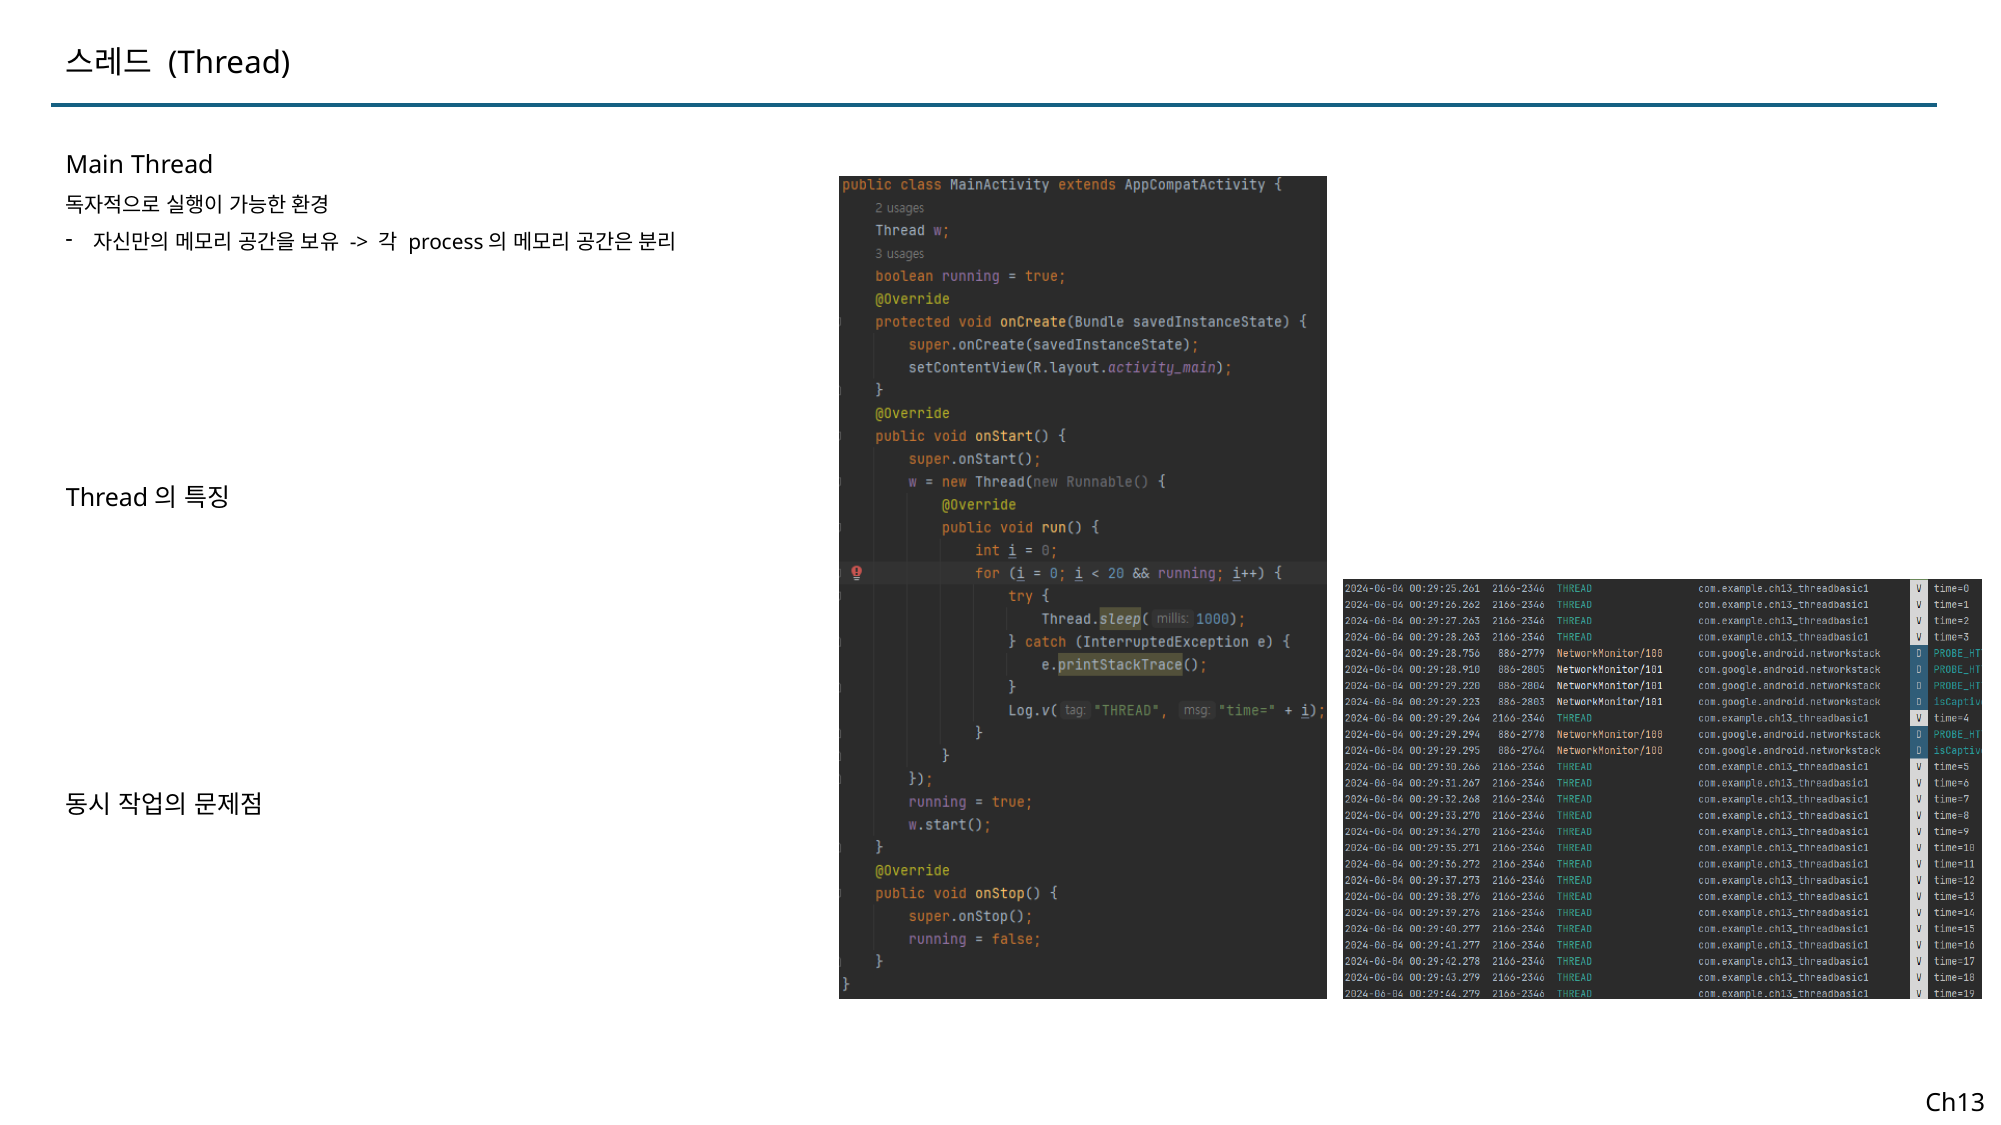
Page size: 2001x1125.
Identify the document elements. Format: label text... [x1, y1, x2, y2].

picture [838, 176, 1328, 999]
text_box Main Thread 독자적으로 실행이 가능한 환경 자신만의 메모리 공간을 보유 -> 각 process의 메모리 공간은 분리 [50, 126, 1531, 262]
text_box 동시 작업의 문제점 [51, 765, 525, 863]
text_box 스레드 (Thread) [50, 34, 697, 87]
text_box Thread의 특징 [51, 458, 576, 556]
picture [1343, 578, 1983, 999]
text_box Ch13 [1883, 1079, 2000, 1125]
